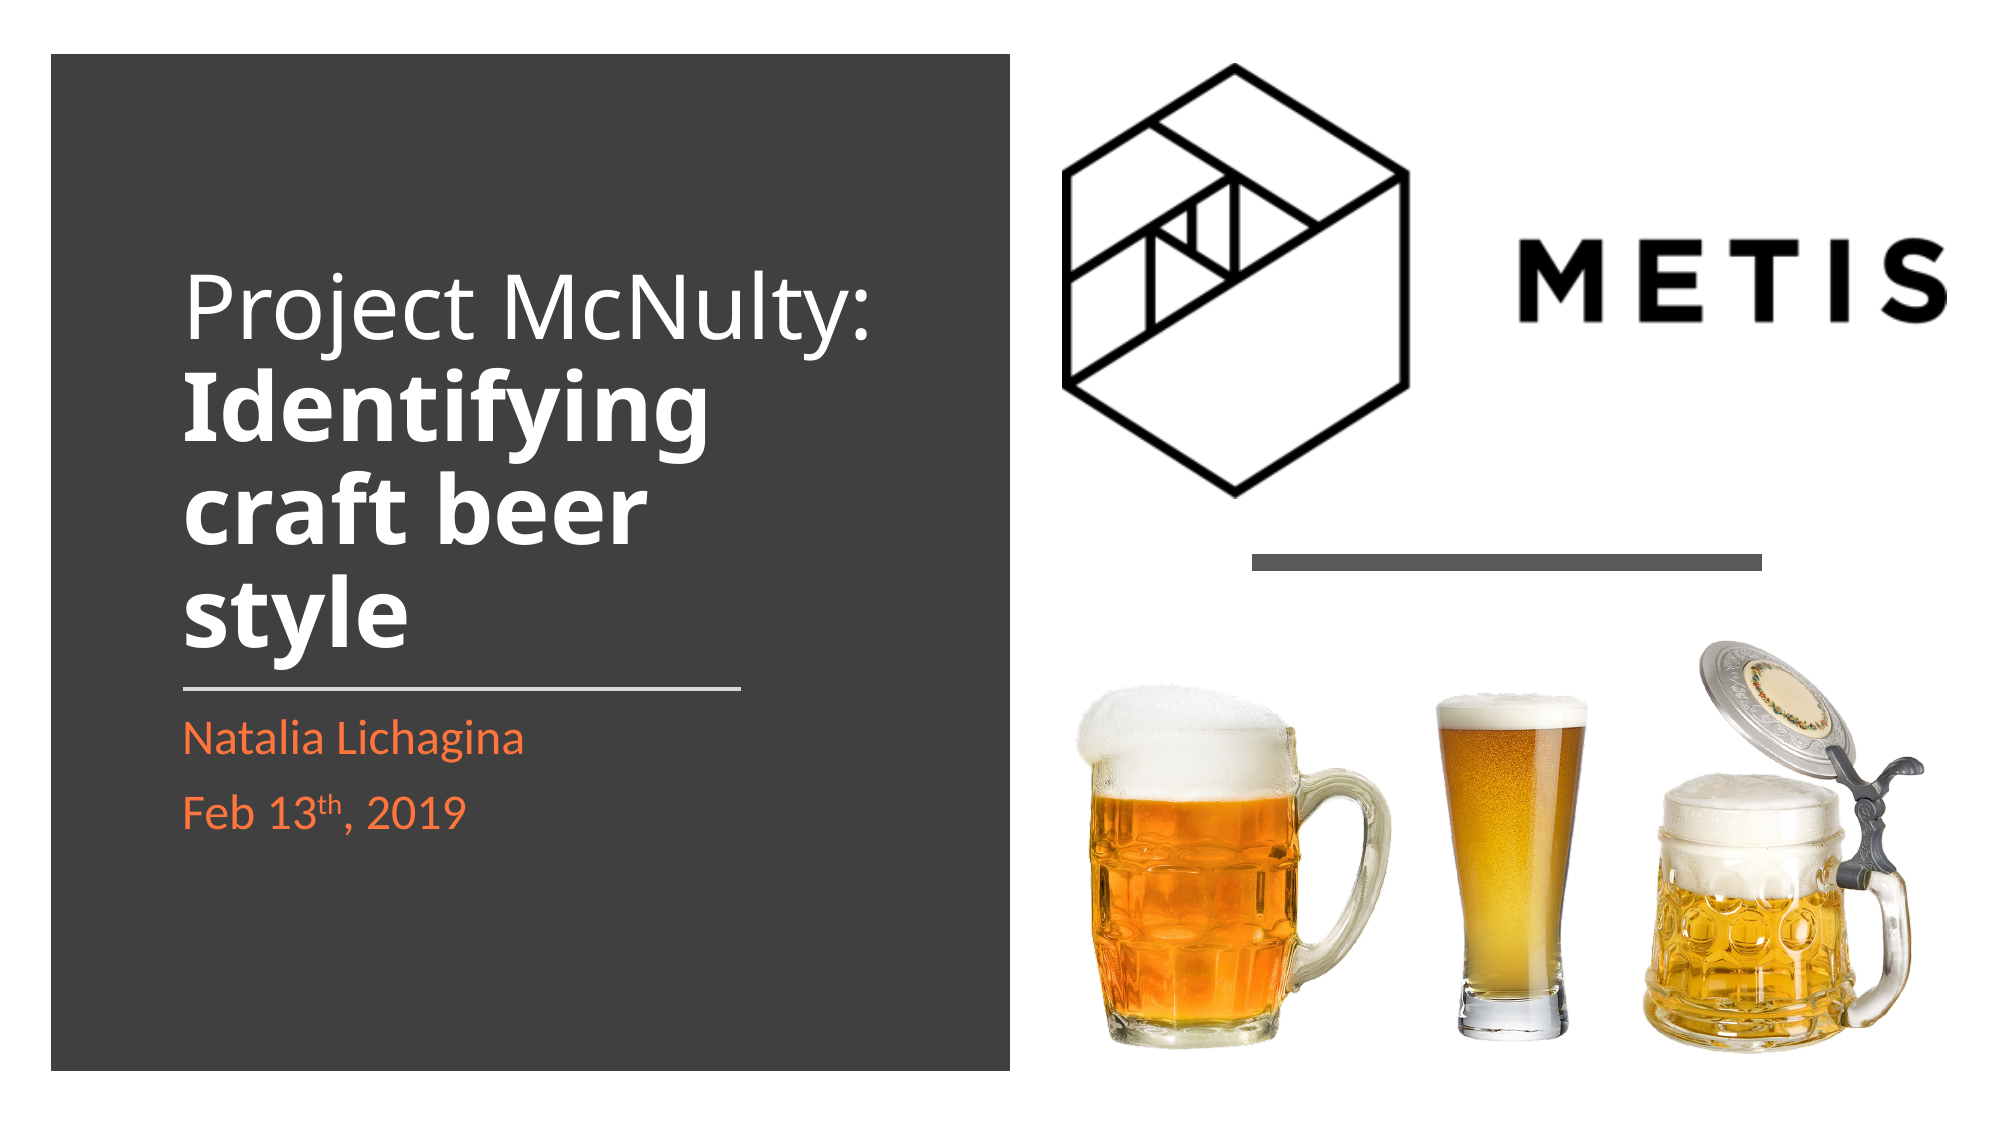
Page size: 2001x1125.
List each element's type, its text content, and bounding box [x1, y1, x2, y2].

subtitle Natalia Lichagina Feb 13th, 2019 [167, 704, 899, 953]
picture [1062, 63, 1947, 499]
text_box [61, 64, 1001, 1061]
picture [1062, 618, 1947, 1070]
title Project McNulty: Identifying craft beer style [167, 172, 899, 677]
